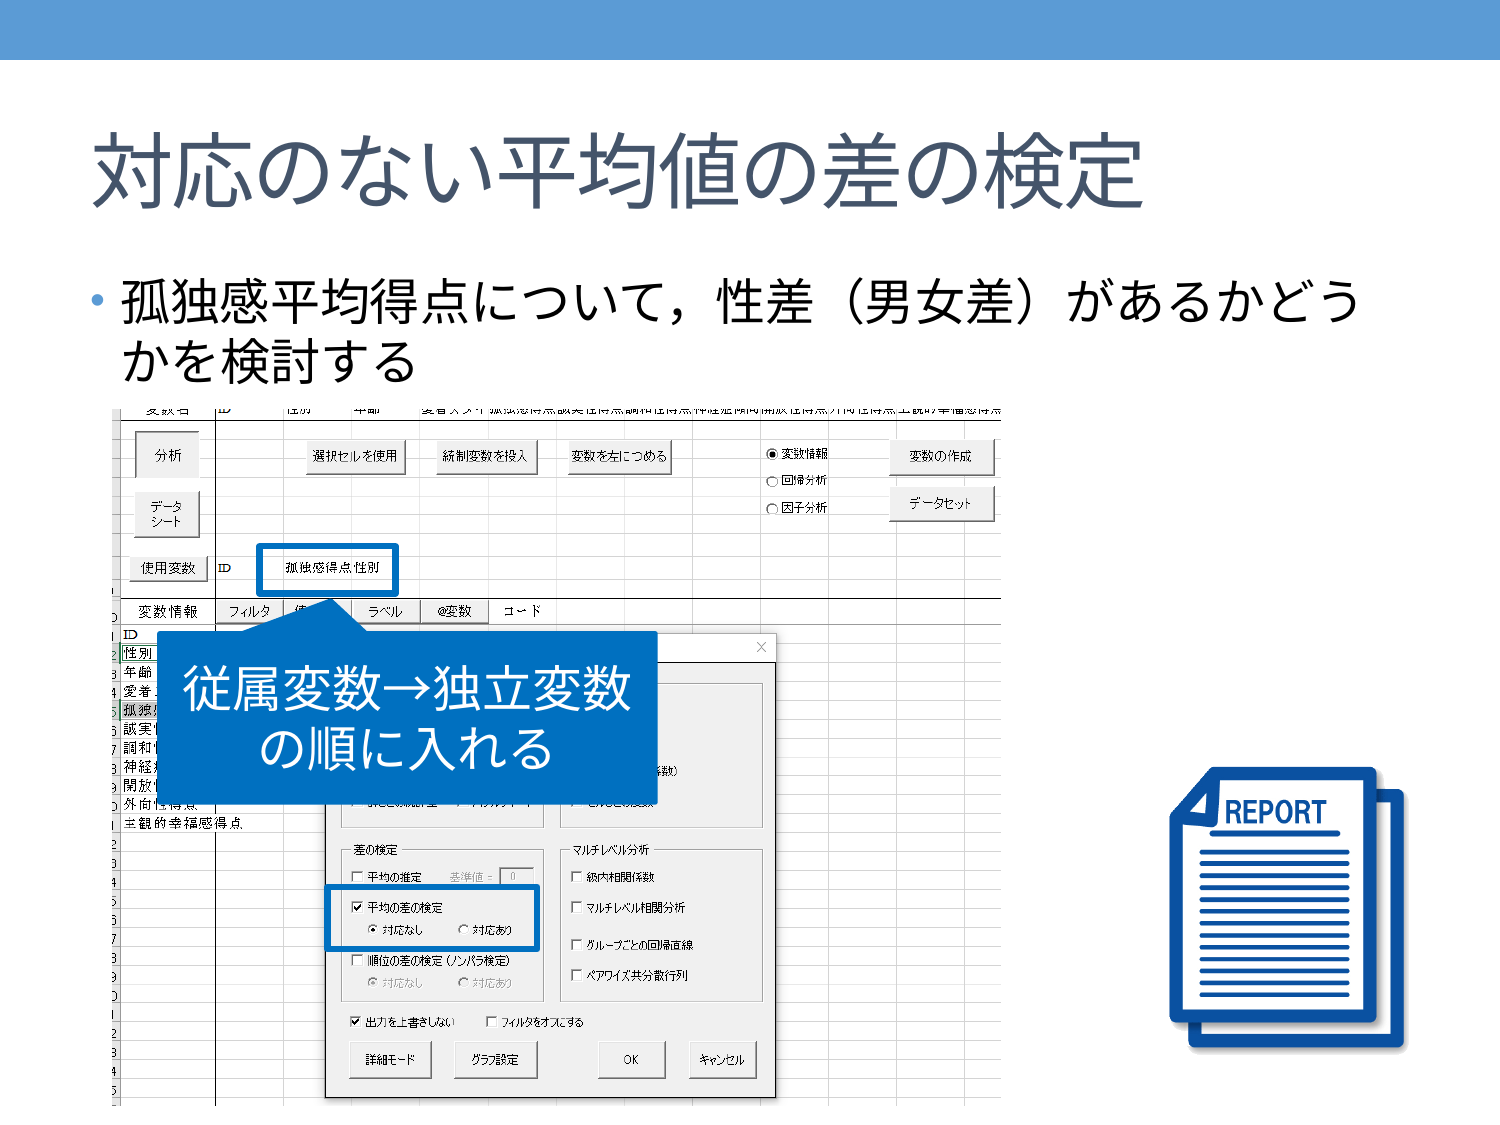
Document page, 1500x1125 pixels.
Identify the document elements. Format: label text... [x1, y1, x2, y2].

list 孤独感平均得点について，性差（男女差）があるかどうかを検討する [75, 262, 1425, 1063]
title 対応のない平均値の差の検定 [75, 87, 1425, 250]
picture [1149, 755, 1425, 1063]
picture [111, 409, 1001, 1106]
